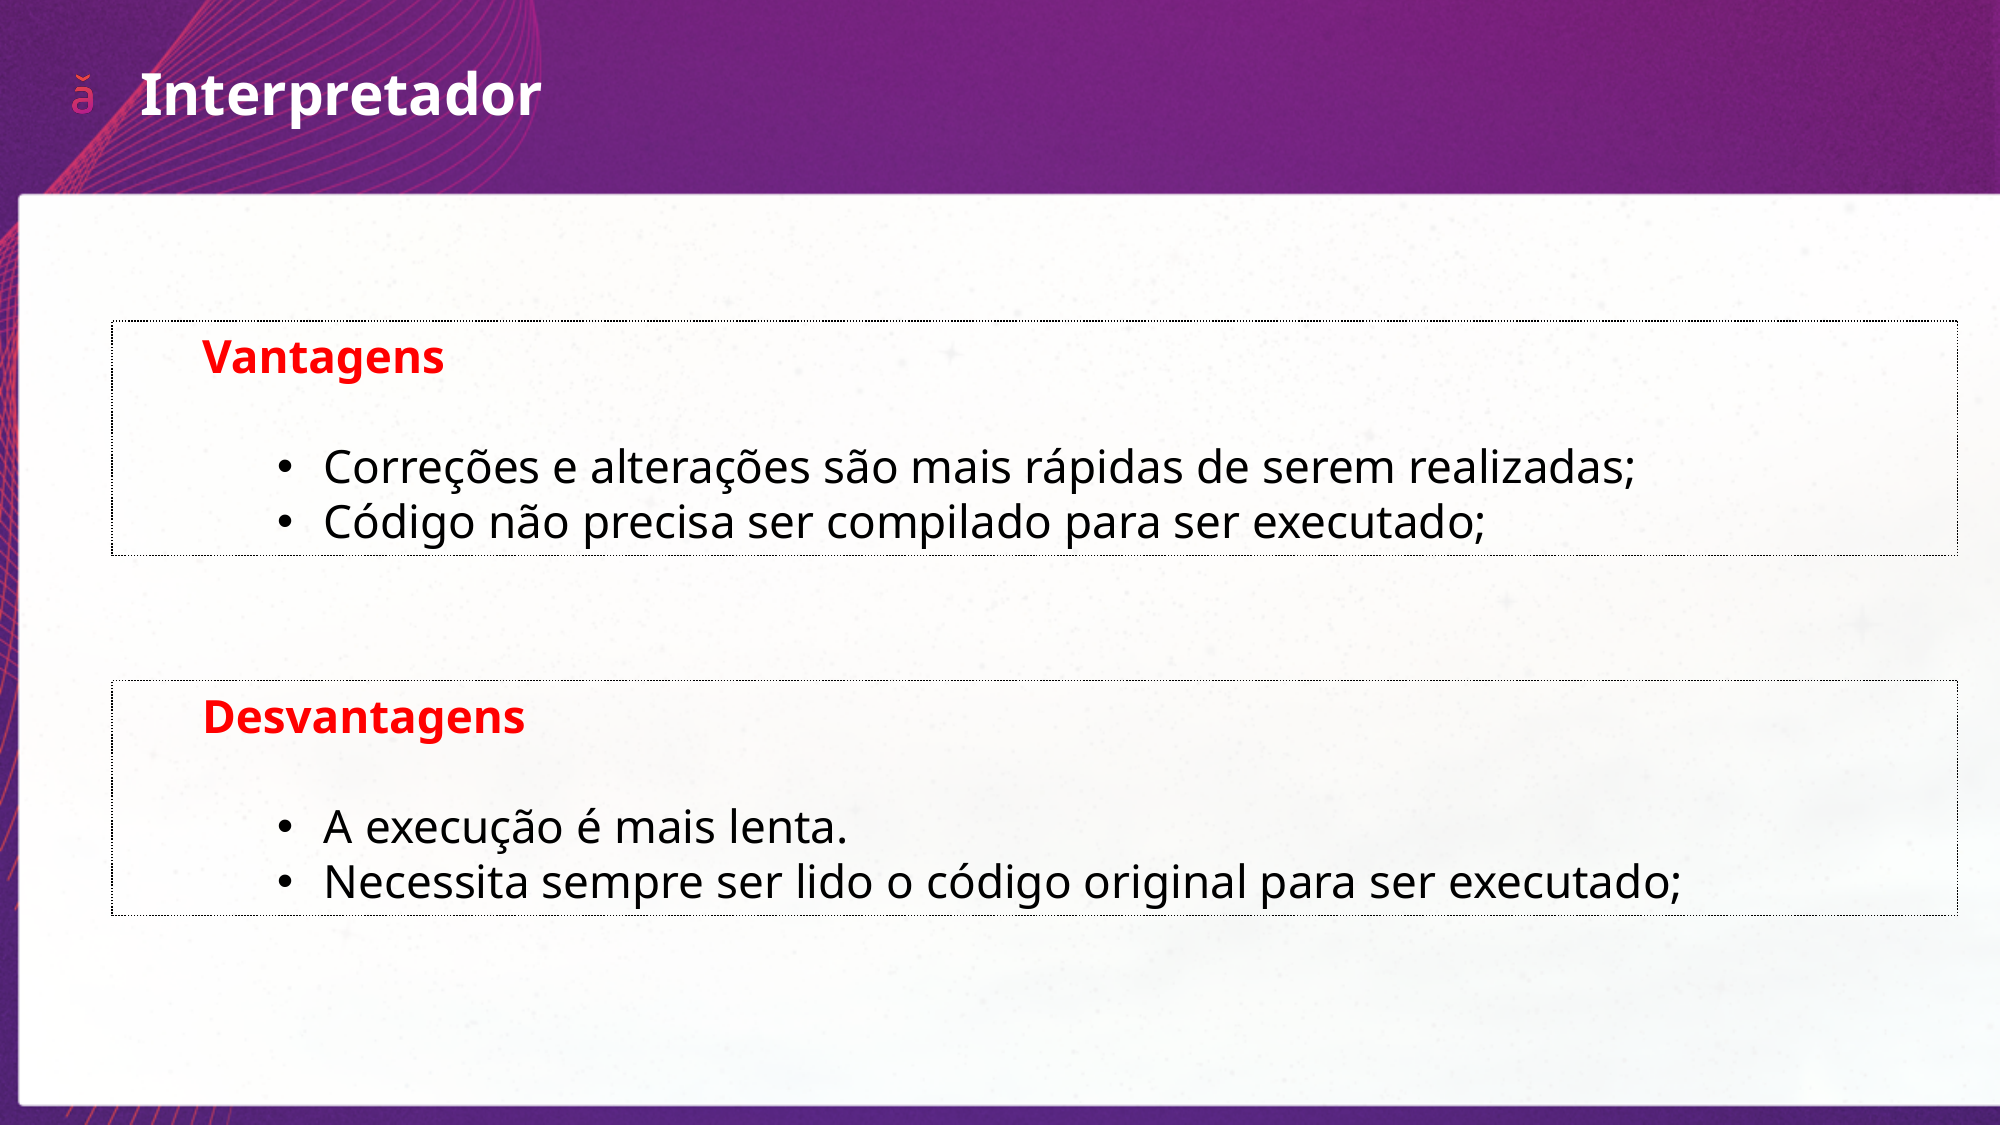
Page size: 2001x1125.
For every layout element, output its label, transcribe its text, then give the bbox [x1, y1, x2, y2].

text_box Vantagens Correções e alterações são mais rápidas de serem realizadas; Código não precisa ser compilado para ser executado; [112, 320, 1958, 556]
text_box Desvantagens A execução é mais lenta. Necessita sempre ser lido o código original para ser executado; [112, 680, 1958, 916]
text_box Interpretador [132, 68, 1449, 133]
picture [0, 0, 2000, 1125]
